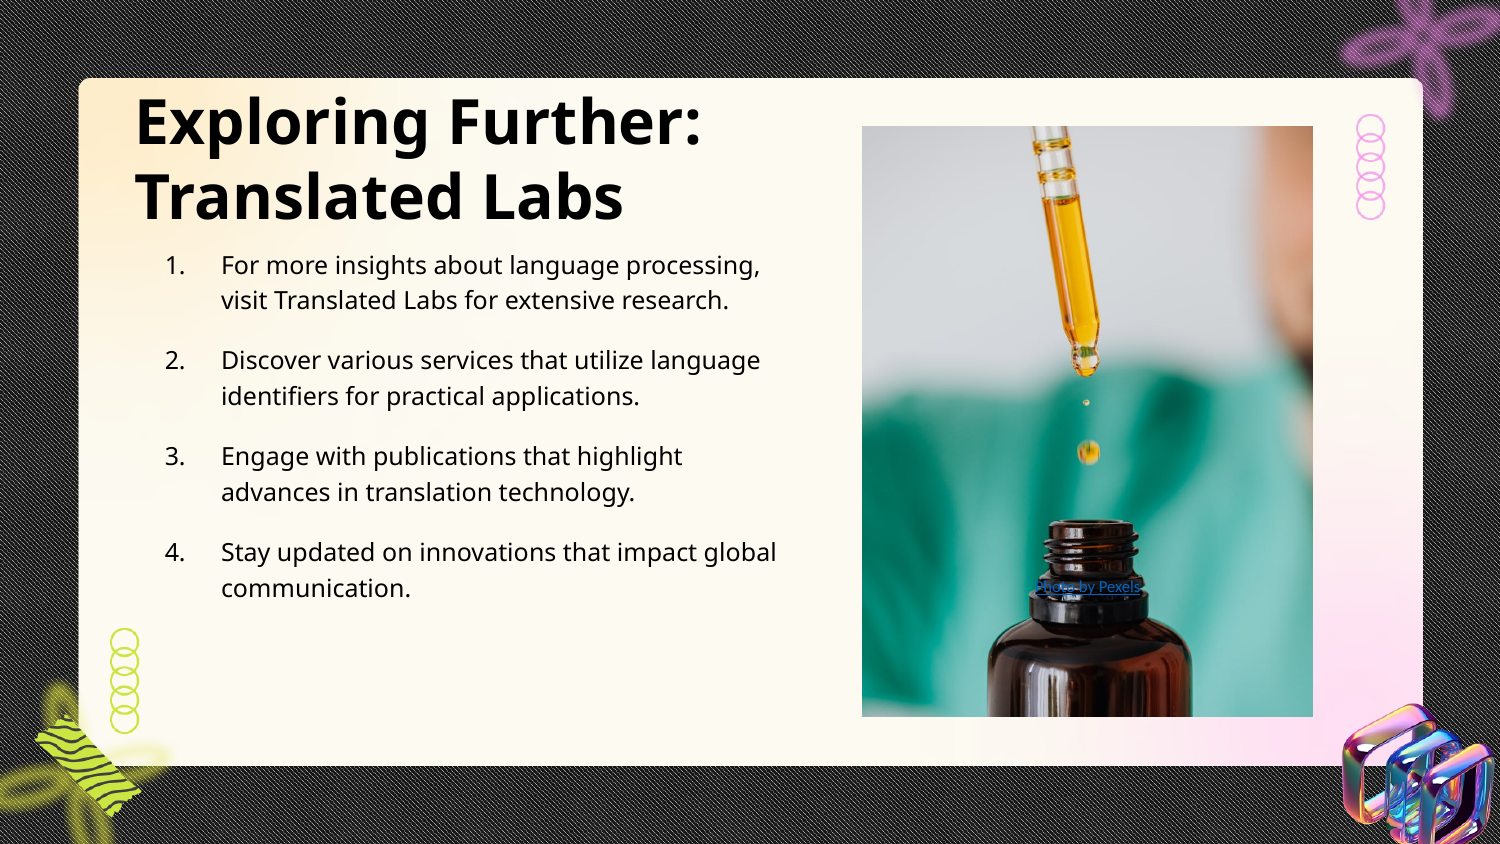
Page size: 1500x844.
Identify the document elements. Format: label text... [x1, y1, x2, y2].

text_box For more insights about language processing, visit Translated Labs for extensive research. Discover various services that utilize language identifiers for practical applications. Engage with publications that highlight advances in translation technology. Stay updated on innovations that impact global communication. [150, 236, 795, 687]
picture [0, 0, 1500, 844]
text_box Photo by Pexels [1316, 548, 1320, 624]
text_box Exploring Further: Translated Labs [120, 202, 795, 240]
